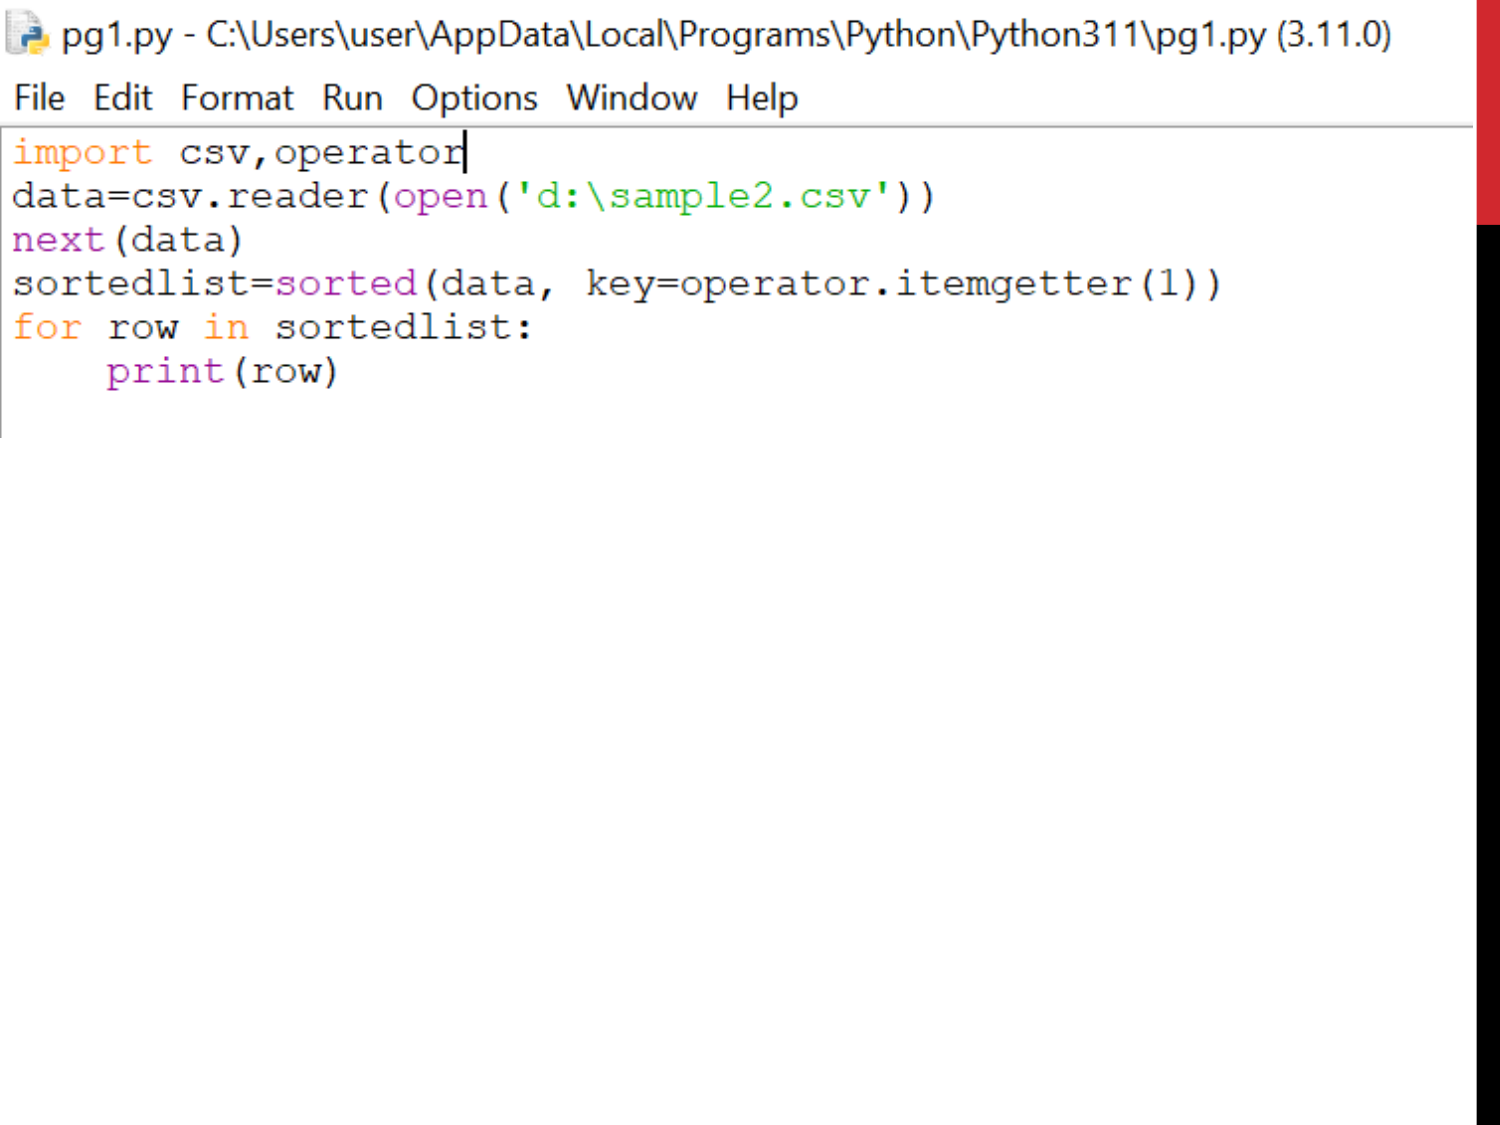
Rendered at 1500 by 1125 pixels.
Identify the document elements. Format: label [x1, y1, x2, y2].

picture [0, 0, 1474, 438]
